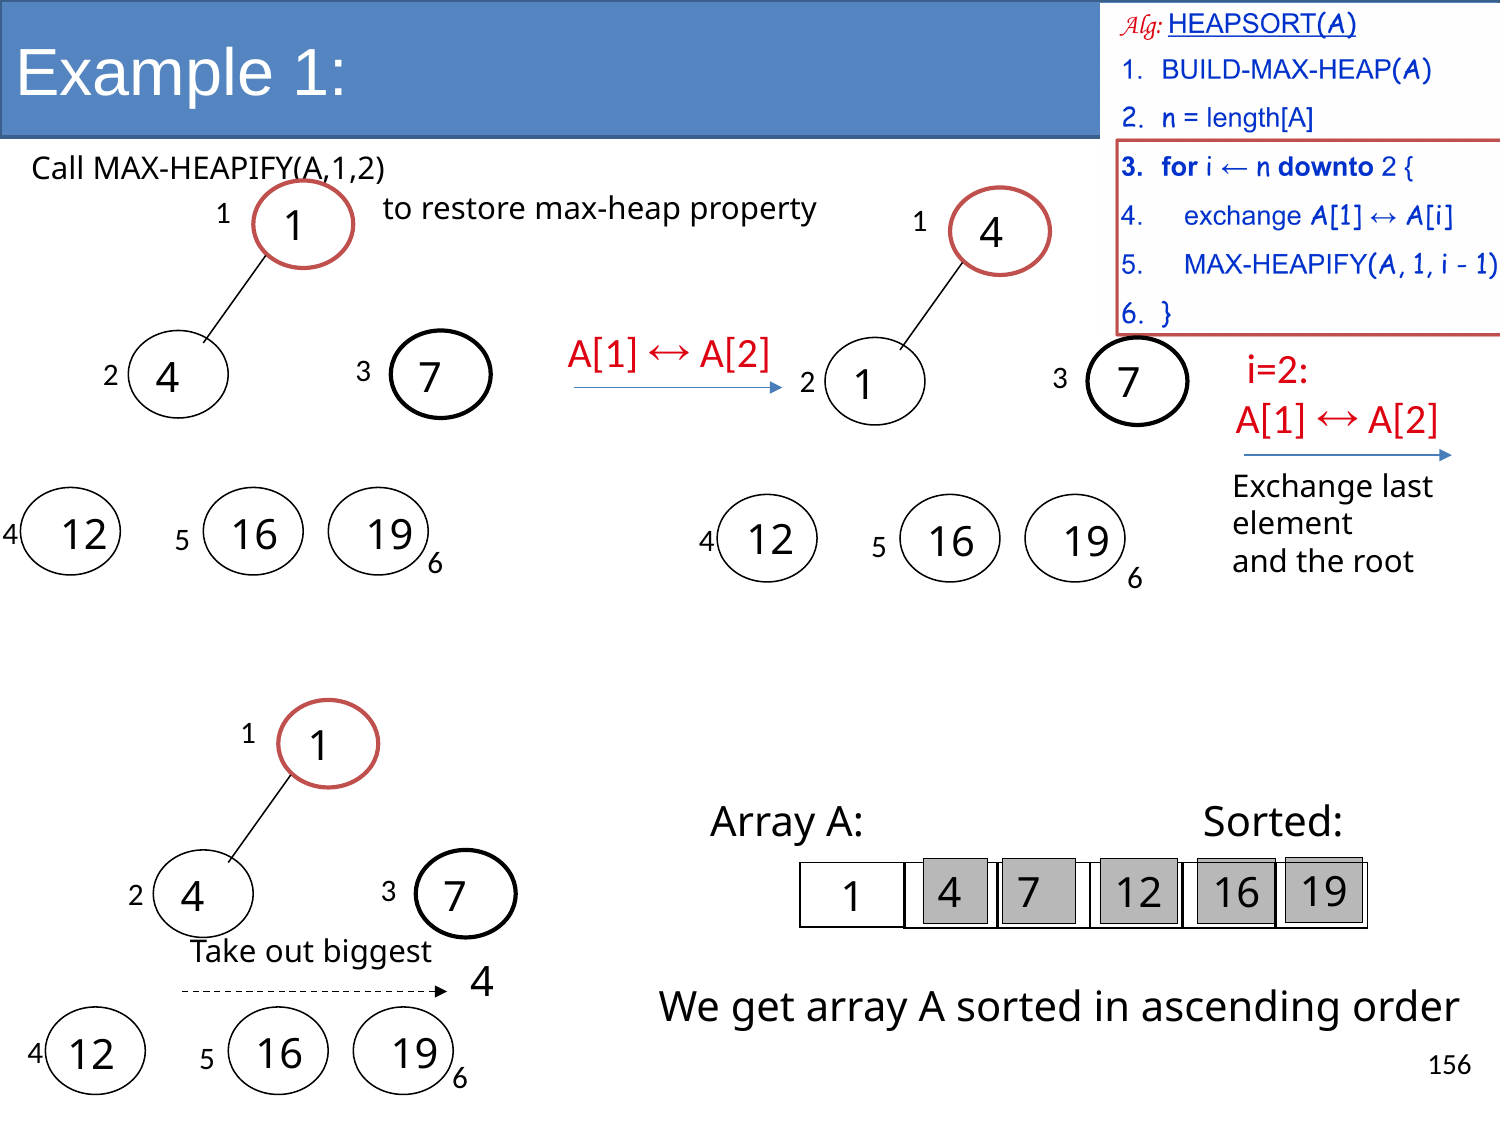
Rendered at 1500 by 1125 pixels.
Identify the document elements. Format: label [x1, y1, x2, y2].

title [0, 0, 1500, 138]
slide_number [1412, 1037, 1488, 1098]
text_box [695, 787, 880, 853]
text_box [1188, 787, 1359, 853]
text_box [0, 140, 1188, 604]
text_box [12, 699, 516, 1104]
text_box [1217, 458, 1463, 586]
text_box [799, 857, 1368, 929]
text_box [1220, 340, 1455, 450]
picture [1099, 3, 1500, 340]
text_box [643, 971, 1476, 1037]
